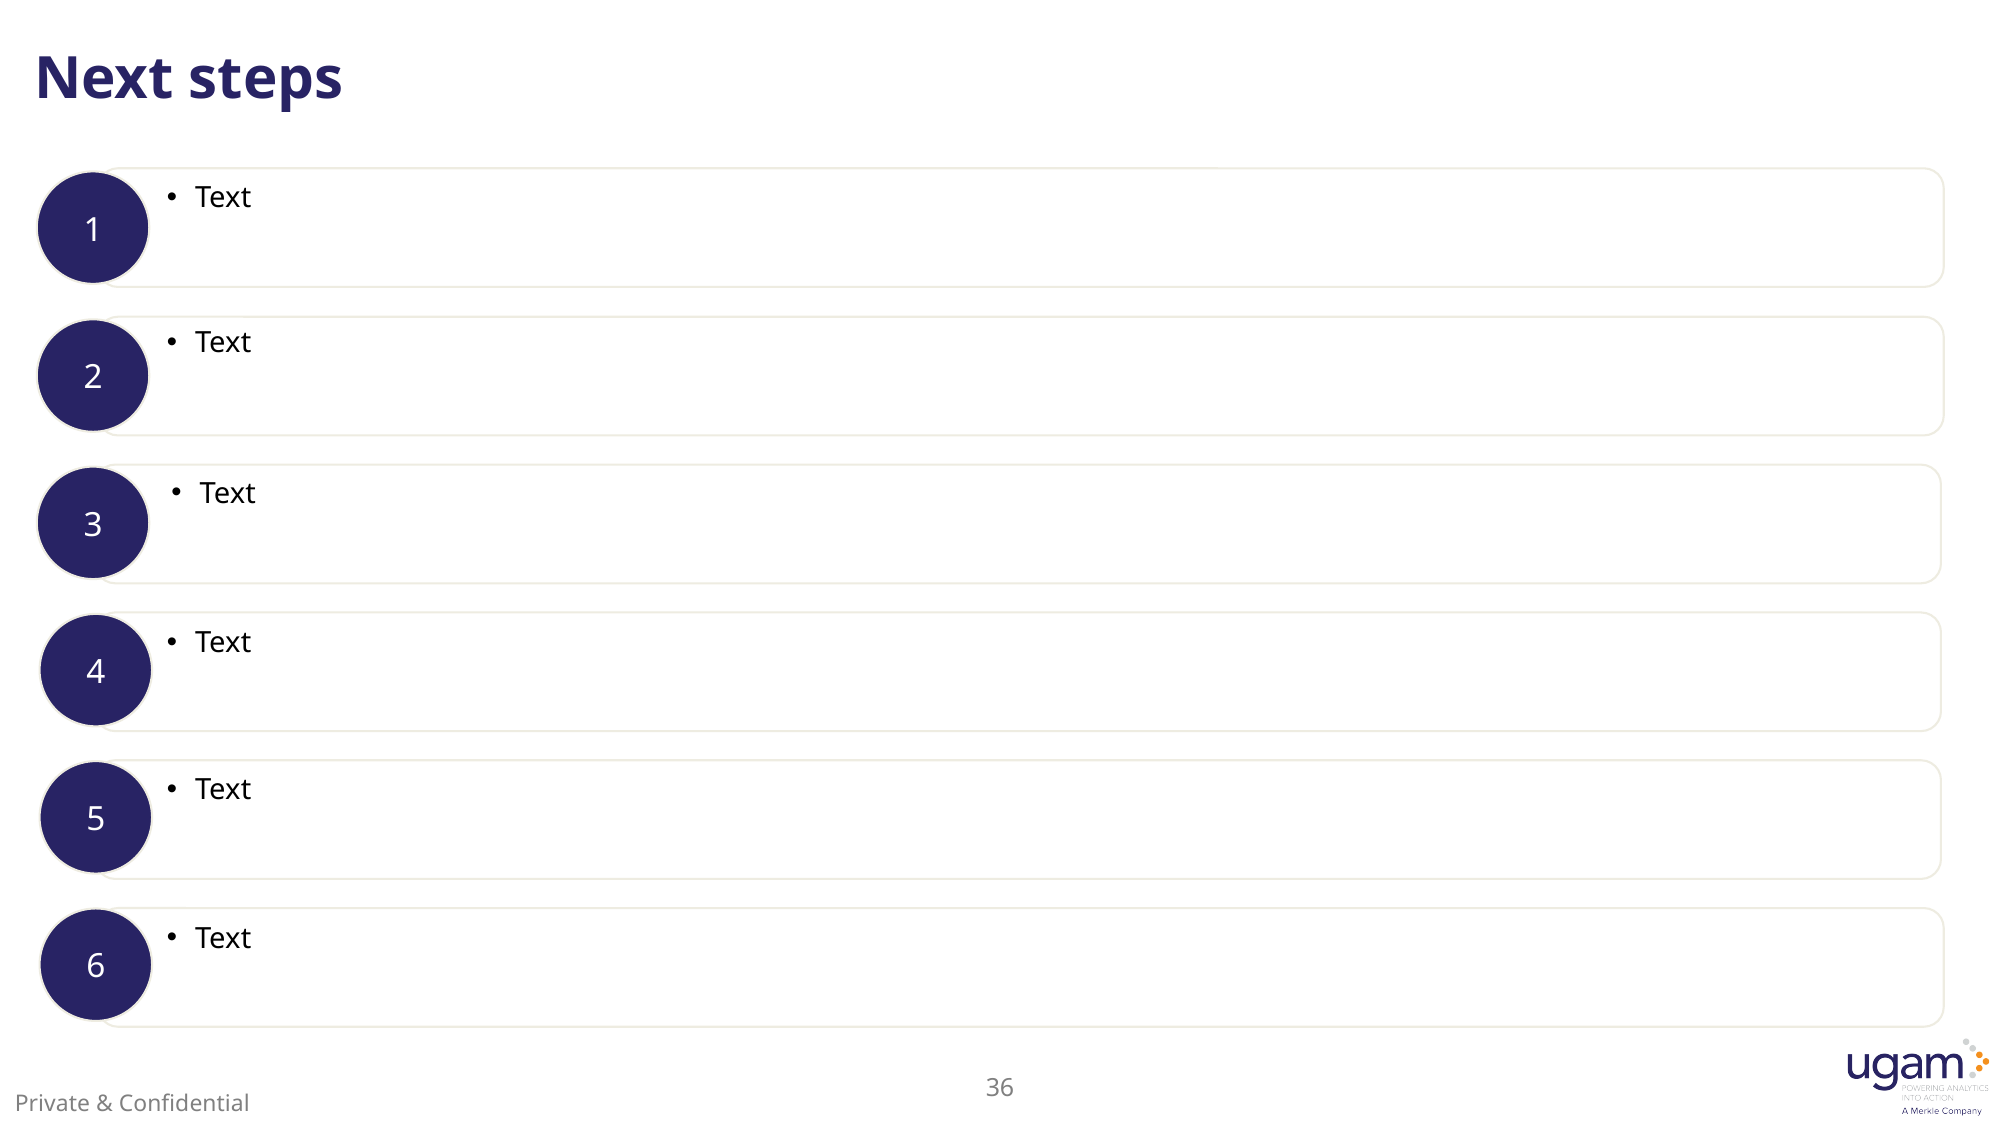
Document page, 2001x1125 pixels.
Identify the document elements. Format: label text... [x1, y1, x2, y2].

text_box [39, 908, 1944, 1027]
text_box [36, 168, 1944, 287]
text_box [36, 464, 1941, 584]
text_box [39, 612, 1941, 732]
picture [1847, 1038, 1990, 1116]
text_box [39, 760, 1941, 879]
title Next steps [0, 1, 2000, 158]
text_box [36, 316, 1944, 436]
